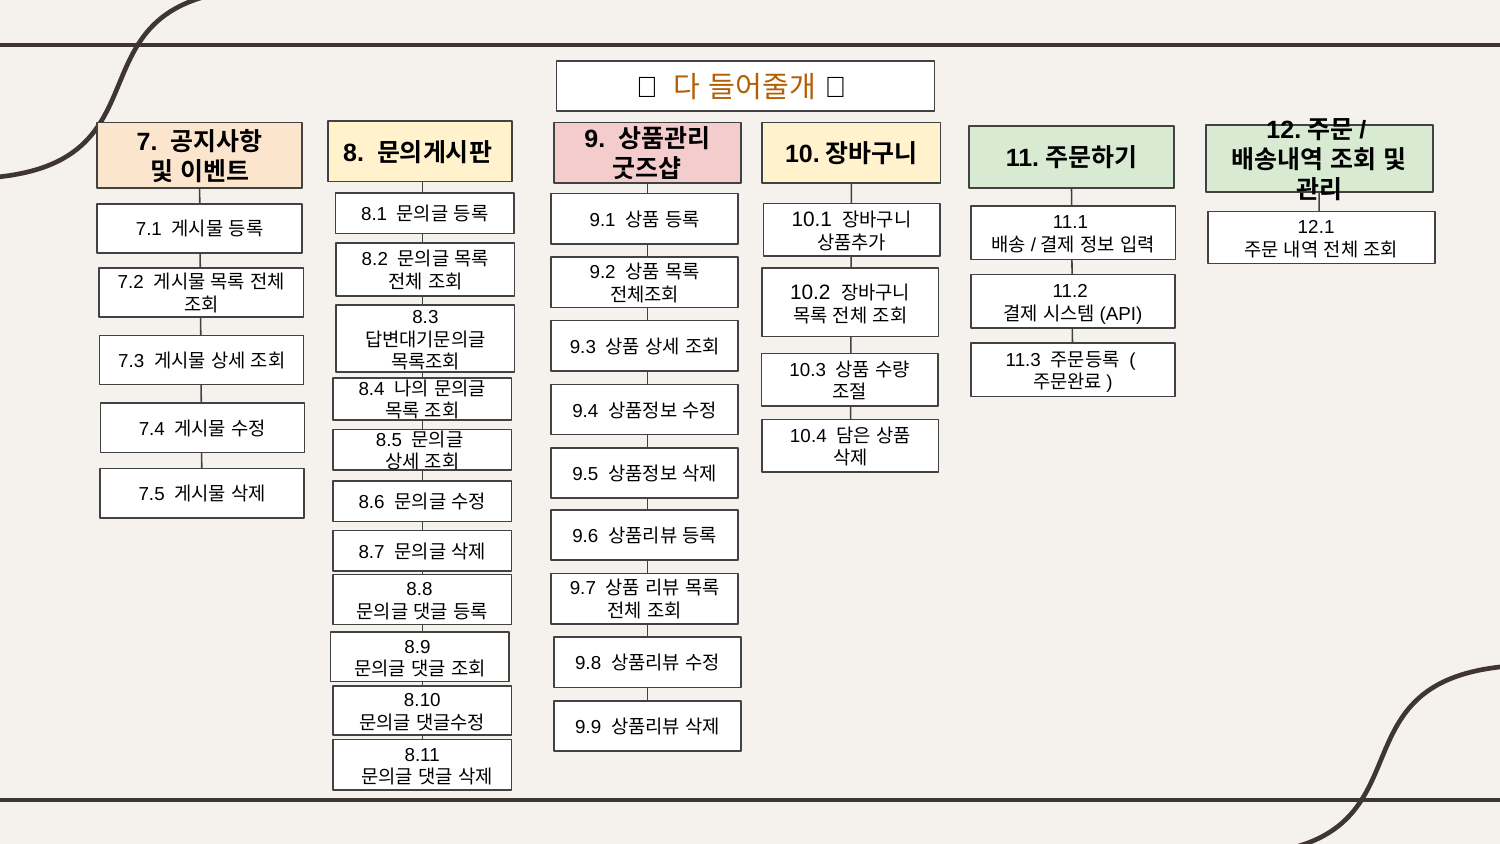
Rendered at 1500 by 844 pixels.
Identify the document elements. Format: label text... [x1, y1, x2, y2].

text_box 11.주문하기 [969, 125, 1174, 188]
text_box 9.6 상품리뷰 등록 [551, 509, 643, 561]
text_box 10.3 상품 수량 조절 [761, 353, 845, 406]
text_box 8.7 문의글 삭제 [427, 530, 512, 572]
text_box 8.10 문의글 댓글수정 [427, 685, 512, 736]
text_box 7.2 게시물 목록 전체 조회 [207, 267, 304, 317]
text_box 8.4 나의 문의글 목록 조회 [332, 378, 417, 420]
text_box 12.1 주문 내역 전체 조회 [1207, 211, 1314, 264]
text_box 8.7 문의글 삭제 [332, 530, 417, 572]
text_box 7.3 게시물 상세 조회 [99, 335, 194, 385]
text_box 9.8 상품리뷰 수정 [652, 637, 741, 688]
text_box 10.3 상품 수량 조절 [857, 353, 938, 406]
text_box 7. 공지사항 및 이벤트 [97, 122, 303, 189]
text_box 10.장바구니 [762, 122, 941, 183]
text_box 8.8 문의글 댓글 등록 [332, 574, 417, 625]
text_box 9.6 상품리뷰 등록 [652, 509, 739, 561]
text_box 8.9 문의글 댓글 조회 [427, 632, 510, 682]
text_box 11.3 주문등록 (주문완료) [1078, 343, 1175, 397]
text_box 9.2 상품 목록 전체조회 [551, 257, 643, 308]
text_box 7.1 게시물 등록 [207, 203, 302, 253]
text_box 8.1 문의글 등록 [335, 193, 417, 234]
text_box 8.11 문의글 댓글 삭제 [332, 739, 512, 790]
text_box 10.1 장바구니 상품추가 [857, 203, 940, 256]
text_box 11.2 결제 시스템(API) [970, 274, 1066, 328]
text_box 7.1 게시물 등록 [97, 203, 194, 253]
text_box 8.5 문의글 상세 조회 [427, 429, 512, 471]
text_box 9.5 상품정보 삭제 [551, 447, 643, 499]
text_box 8.10 문의글 댓글수정 [332, 685, 417, 736]
text_box 8.8 문의글 댓글 등록 [427, 574, 512, 625]
text_box 11.1 배송/결제 정보 입력 [1079, 205, 1176, 260]
text_box 10.1 장바구니 상품추가 [763, 203, 845, 256]
text_box 8.5 문의글 상세 조회 [332, 429, 417, 471]
text_box 8.3 답변대기문의글 목록조회 [336, 304, 417, 372]
text_box 8.3 답변대기문의글 목록조회 [427, 304, 515, 372]
text_box 9.8 상품리뷰 수정 [553, 637, 643, 688]
text_box 8.6 문의글 수정 [332, 481, 417, 522]
text_box 12.주문/배송내역 조회 및 관리 [1320, 125, 1433, 193]
text_box 11.3 주문등록 (주문완료) [970, 343, 1066, 397]
text_box 9.1 상품 등록 [551, 193, 643, 244]
text_box 10.4 담은 상품 삭제 [856, 419, 939, 473]
text_box 8.4 나의 문의글 목록 조회 [427, 378, 512, 420]
text_box 9.5 상품정보 삭제 [652, 447, 739, 499]
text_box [199, 187, 203, 519]
text_box 8. 문의게시판 [328, 121, 512, 182]
text_box 7.3 게시물 상세 조회 [207, 335, 304, 385]
text_box 11.2 결제 시스템(API) [1079, 274, 1175, 328]
text_box 7.4 게시물 수정 [207, 403, 305, 453]
text_box 9.3 상품 상세 조회 [551, 320, 643, 371]
text_box 9.9 상품리뷰 삭제 [553, 700, 741, 752]
text_box 9.3 상품 상세 조회 [652, 320, 739, 371]
text_box 9.4 상품정보 수정 [652, 384, 739, 435]
text_box 9.1 상품 등록 [652, 193, 739, 244]
text_box 8.2 문의글 목록 전체 조회 [336, 242, 417, 296]
text_box 10.4 담은 상품 삭제 [762, 419, 845, 473]
text_box 12.1 주문 내역 전체 조회 [1323, 211, 1435, 264]
text_box 8.9 문의글 댓글 조회 [330, 632, 417, 682]
text_box 10.2 장바구니 목록 전체 조회 [857, 267, 939, 337]
text_box 7.4 게시물 수정 [100, 403, 194, 453]
text_box 8.6 문의글 수정 [427, 481, 512, 522]
text_box 7.5 게시물 삭제 [207, 468, 305, 518]
text_box 9.2 상품 목록 전체조회 [652, 257, 739, 308]
text_box 10.2 장바구니 목록 전체 조회 [761, 267, 845, 337]
text_box 12.주문/배송내역 조회 및 관리 [1205, 125, 1318, 193]
text_box 9.7 상품 리뷰 목록 전체 조회 [551, 573, 643, 624]
text_box 7.5 게시물 삭제 [100, 468, 194, 518]
text_box 9.4 상품정보 수정 [551, 384, 643, 435]
text_box 9.7 상품 리뷰 목록 전체 조회 [652, 573, 739, 624]
text_box 11.1 배송/결제 정보 입력 [970, 205, 1066, 260]
text_box 8.2 문의글 목록 전체 조회 [427, 242, 515, 296]
text_box 🐶 다 들어줄개 🐶 [556, 60, 935, 112]
text_box 9. 상품관리 굿즈샵 [553, 122, 741, 183]
text_box 8.1 문의글 등록 [427, 193, 514, 234]
text_box 7.2 게시물 목록 전체 조회 [98, 267, 194, 317]
